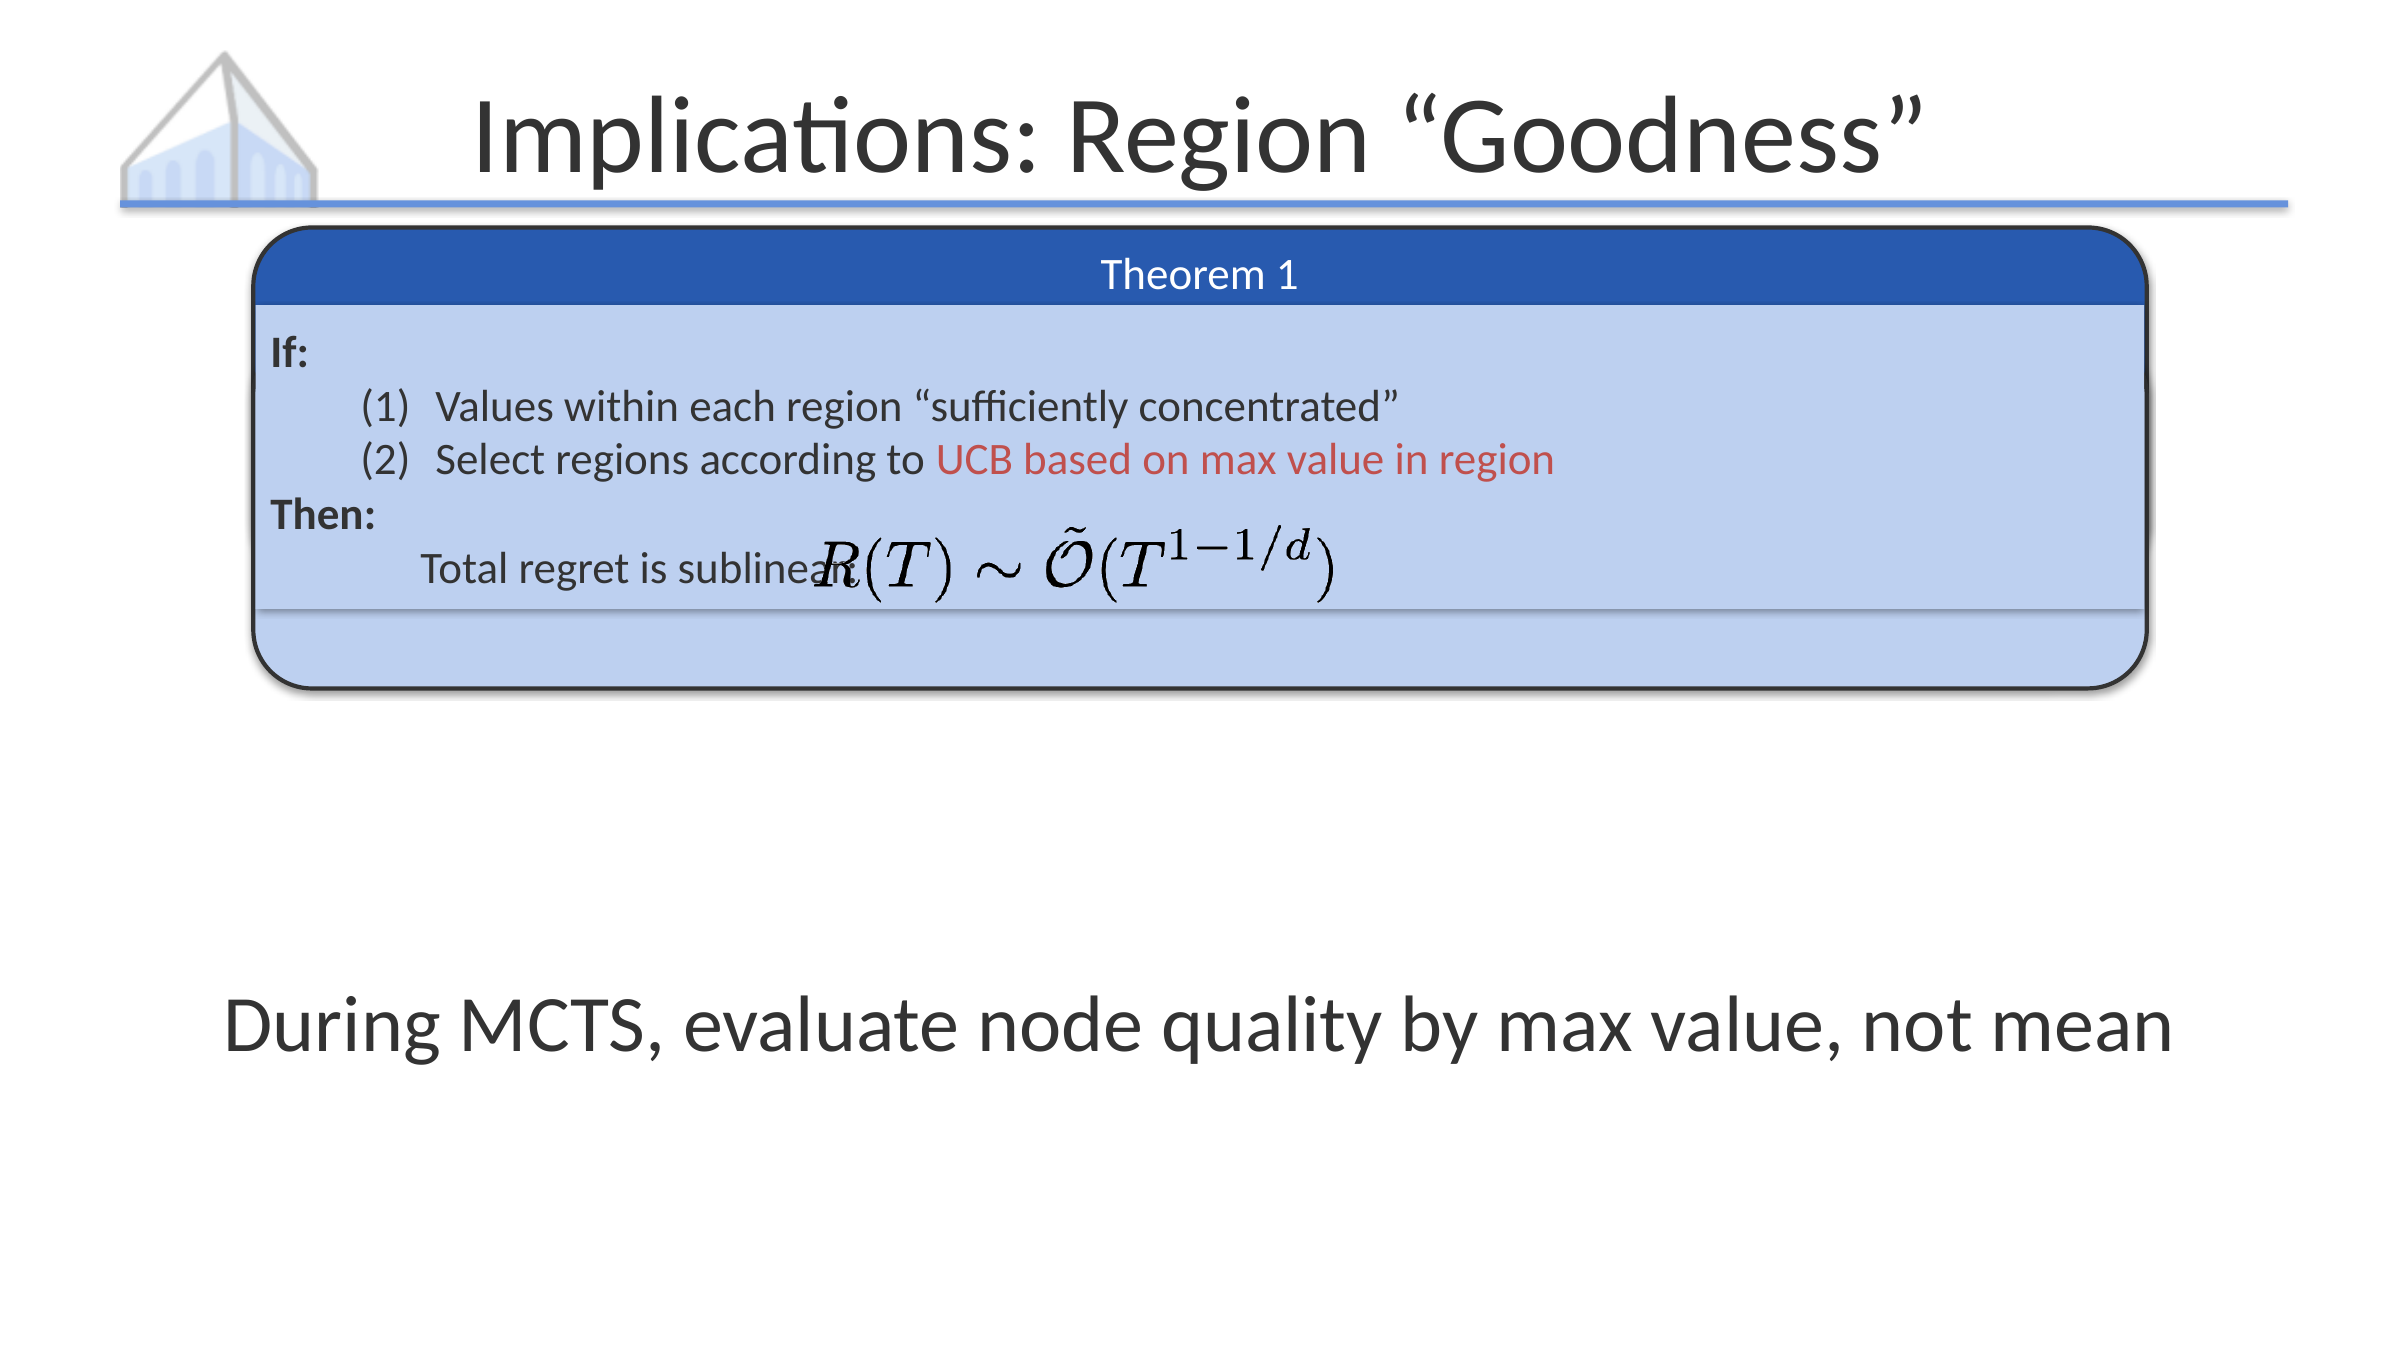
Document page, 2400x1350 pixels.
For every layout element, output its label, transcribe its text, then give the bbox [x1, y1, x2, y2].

text_box If: Values within each region “sufficiently concentrated” Select regions according to UCB based on max value in region Then: Total regret is sublinear: [253, 303, 2146, 611]
text_box Theorem 1 [940, 237, 1460, 306]
text_box [251, 618, 2149, 688]
list During MCTS, evaluate node quality by max value, not mean [120, 688, 2280, 1350]
title Implications: Region “Goodness” [0, 28, 2400, 228]
text_box [251, 225, 2149, 306]
picture [811, 518, 1343, 614]
